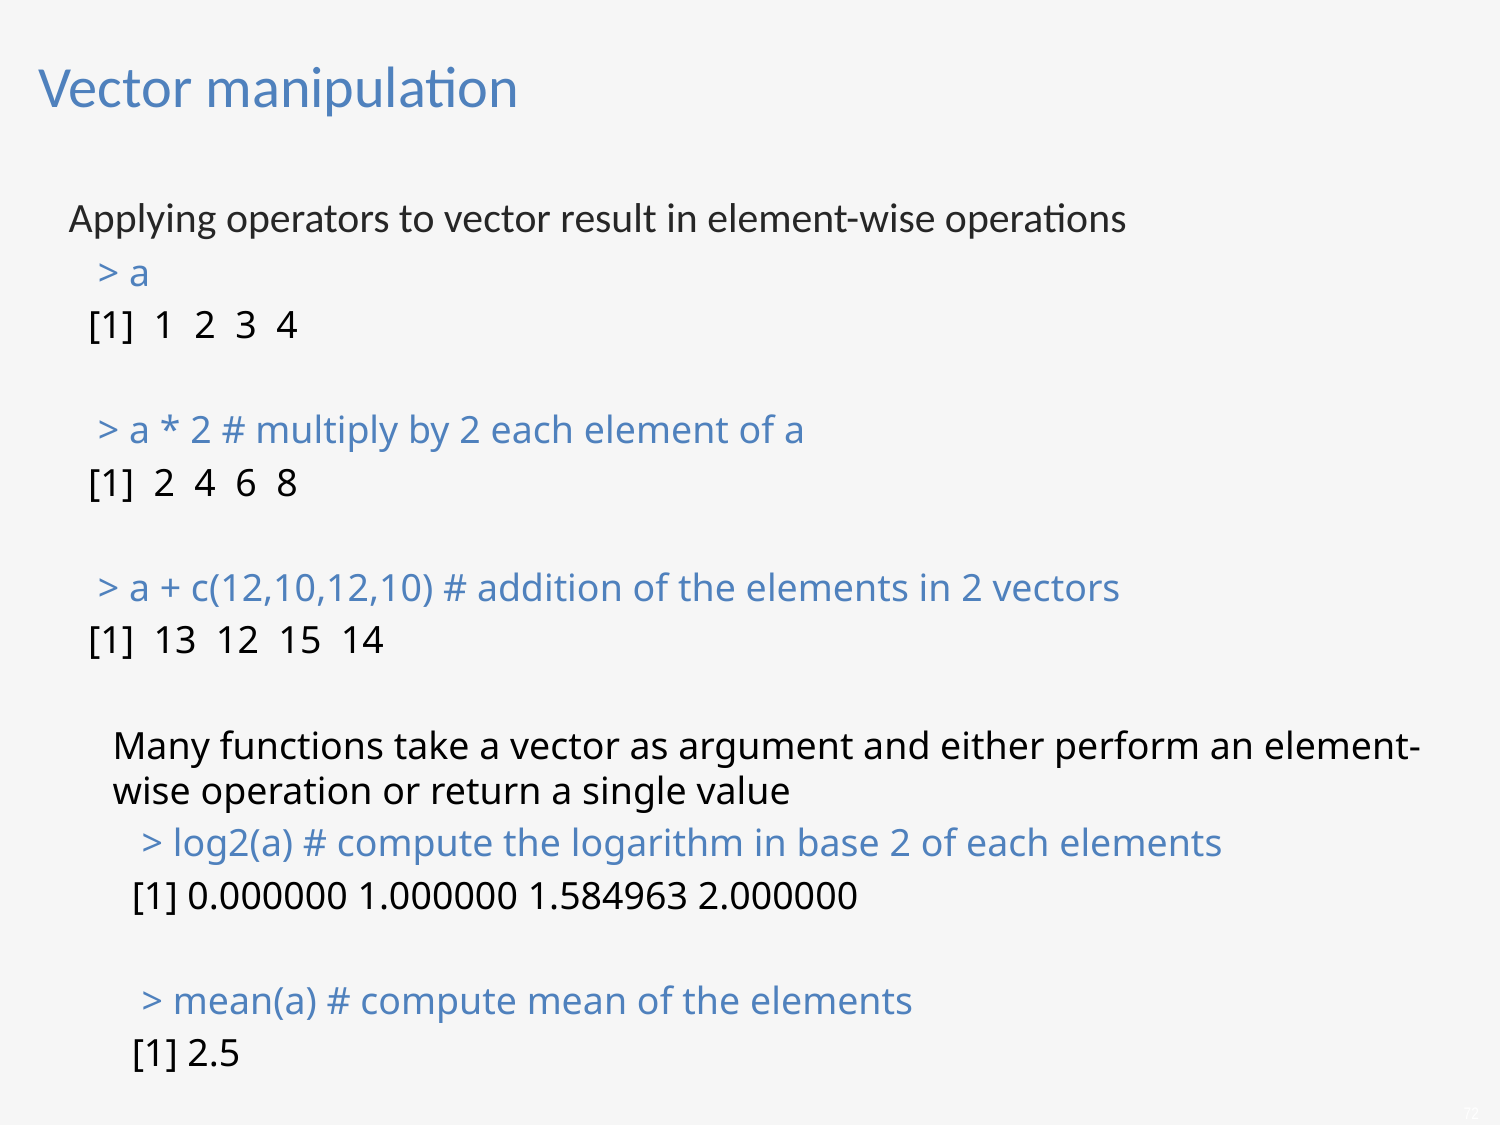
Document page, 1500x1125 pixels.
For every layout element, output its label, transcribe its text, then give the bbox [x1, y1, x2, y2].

text_box Vector manipulation [15, 56, 1470, 120]
text_box Applying operators to vector result in element-wise operations > a [1] 1 2 3 4 > a * 2 # multiply by 2 each element of a [1] 2 4 6 8 > a + c(12,10,12,10) # addition of the elements in 2 vectors [1] 13 12 15 14 Many functions take a vector as argument and either perform an element-wise operation or return a single value > log2(a) # compute the logarithm in base 2 of each elements [1] 0.000000 1.000000 1.584963 2.000000 > mean(a) # compute mean of the elements [1] 2.5 [68, 138, 1500, 1070]
